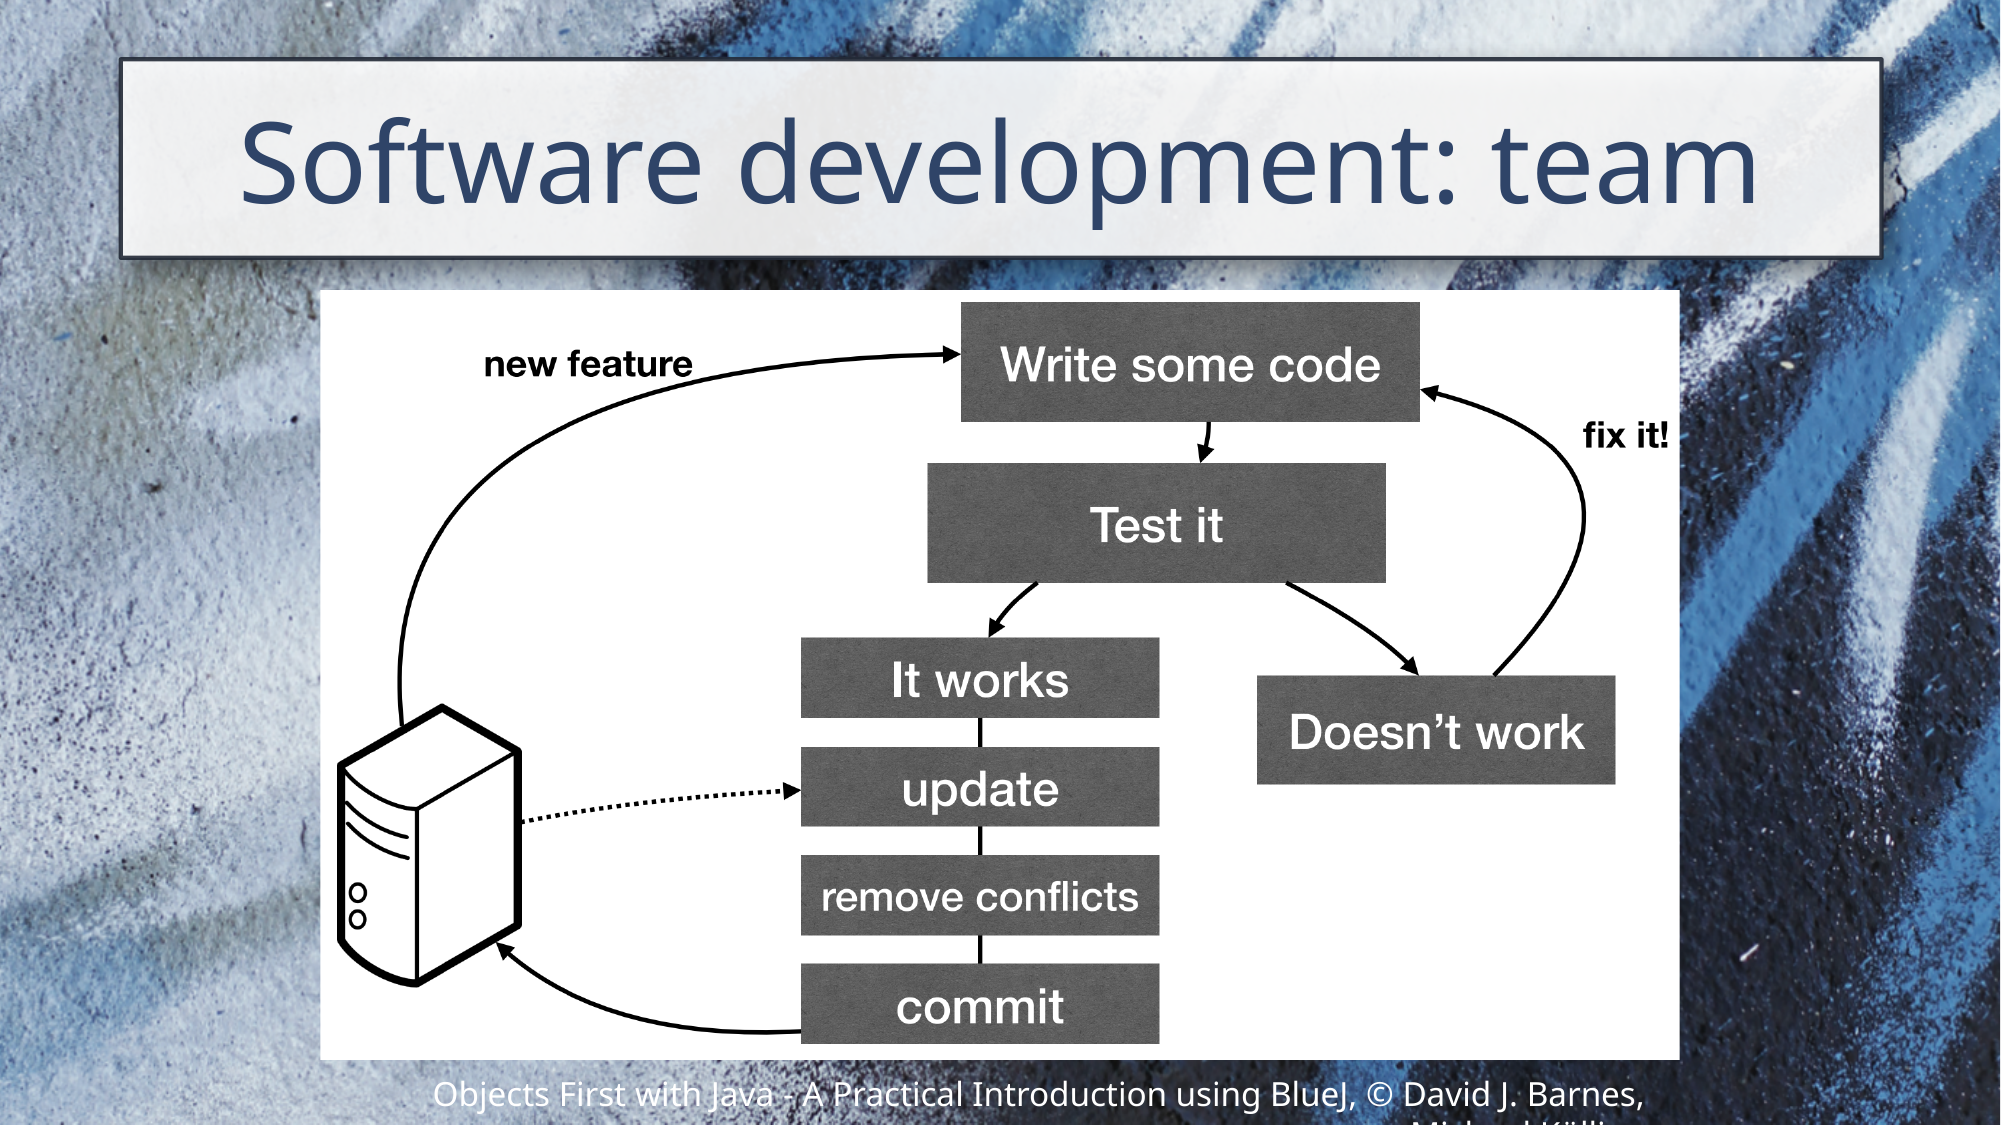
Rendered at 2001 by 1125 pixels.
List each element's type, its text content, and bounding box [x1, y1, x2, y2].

picture [0, 0, 2001, 1125]
title Software development: team [118, 63, 1885, 254]
